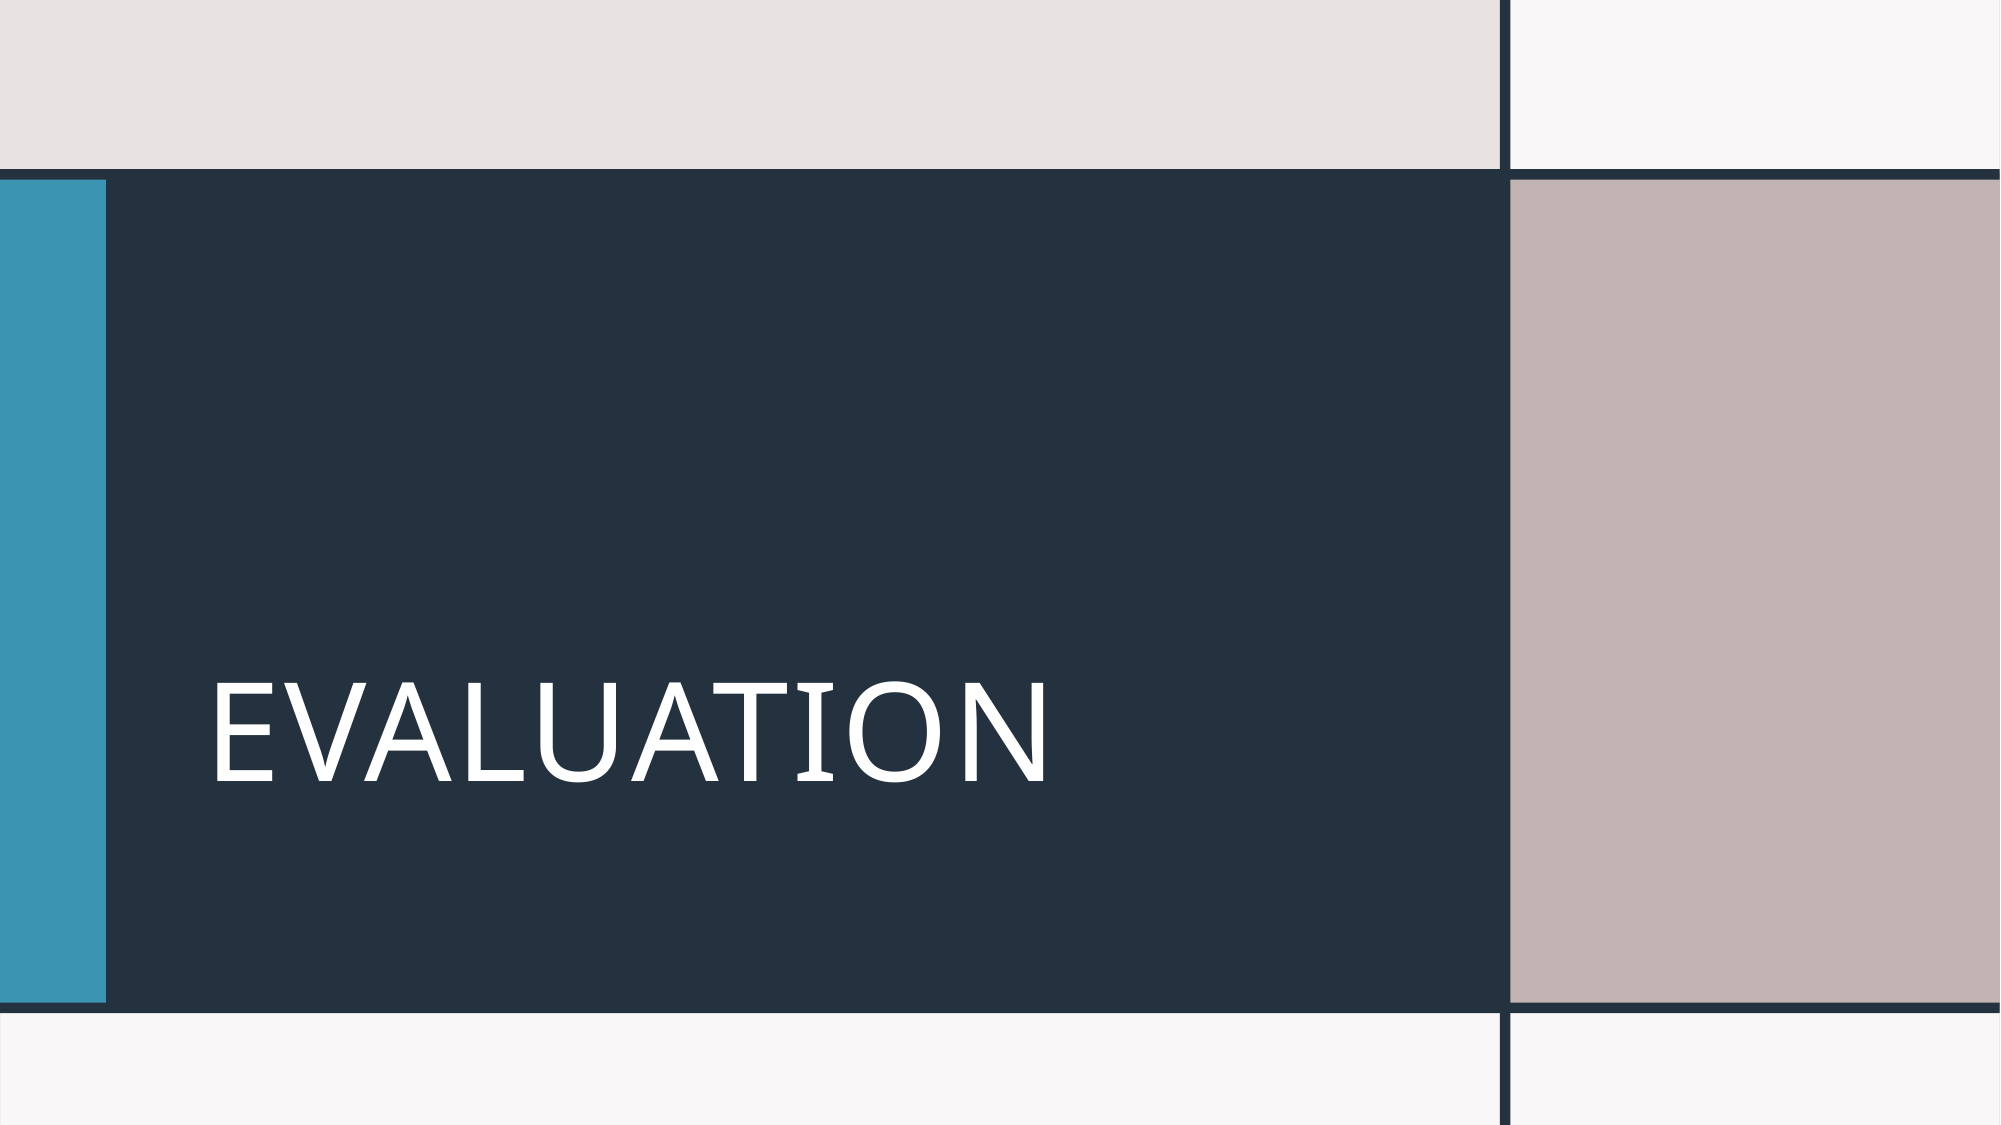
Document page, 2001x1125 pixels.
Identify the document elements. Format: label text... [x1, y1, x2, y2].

text_box [105, 181, 1499, 1002]
text_box [1511, 1002, 2000, 1014]
text_box [1499, 181, 1511, 1125]
text_box [0, 1002, 1499, 1014]
text_box [0, 181, 105, 1002]
title Evaluation [186, 280, 1396, 824]
text_box [1511, 0, 2000, 168]
text_box [0, 0, 1499, 168]
text_box [1511, 181, 2000, 1002]
text_box [1499, 0, 1511, 168]
text_box [0, 168, 2000, 181]
text_box [0, 1014, 1499, 1125]
text_box [1511, 1014, 2000, 1125]
